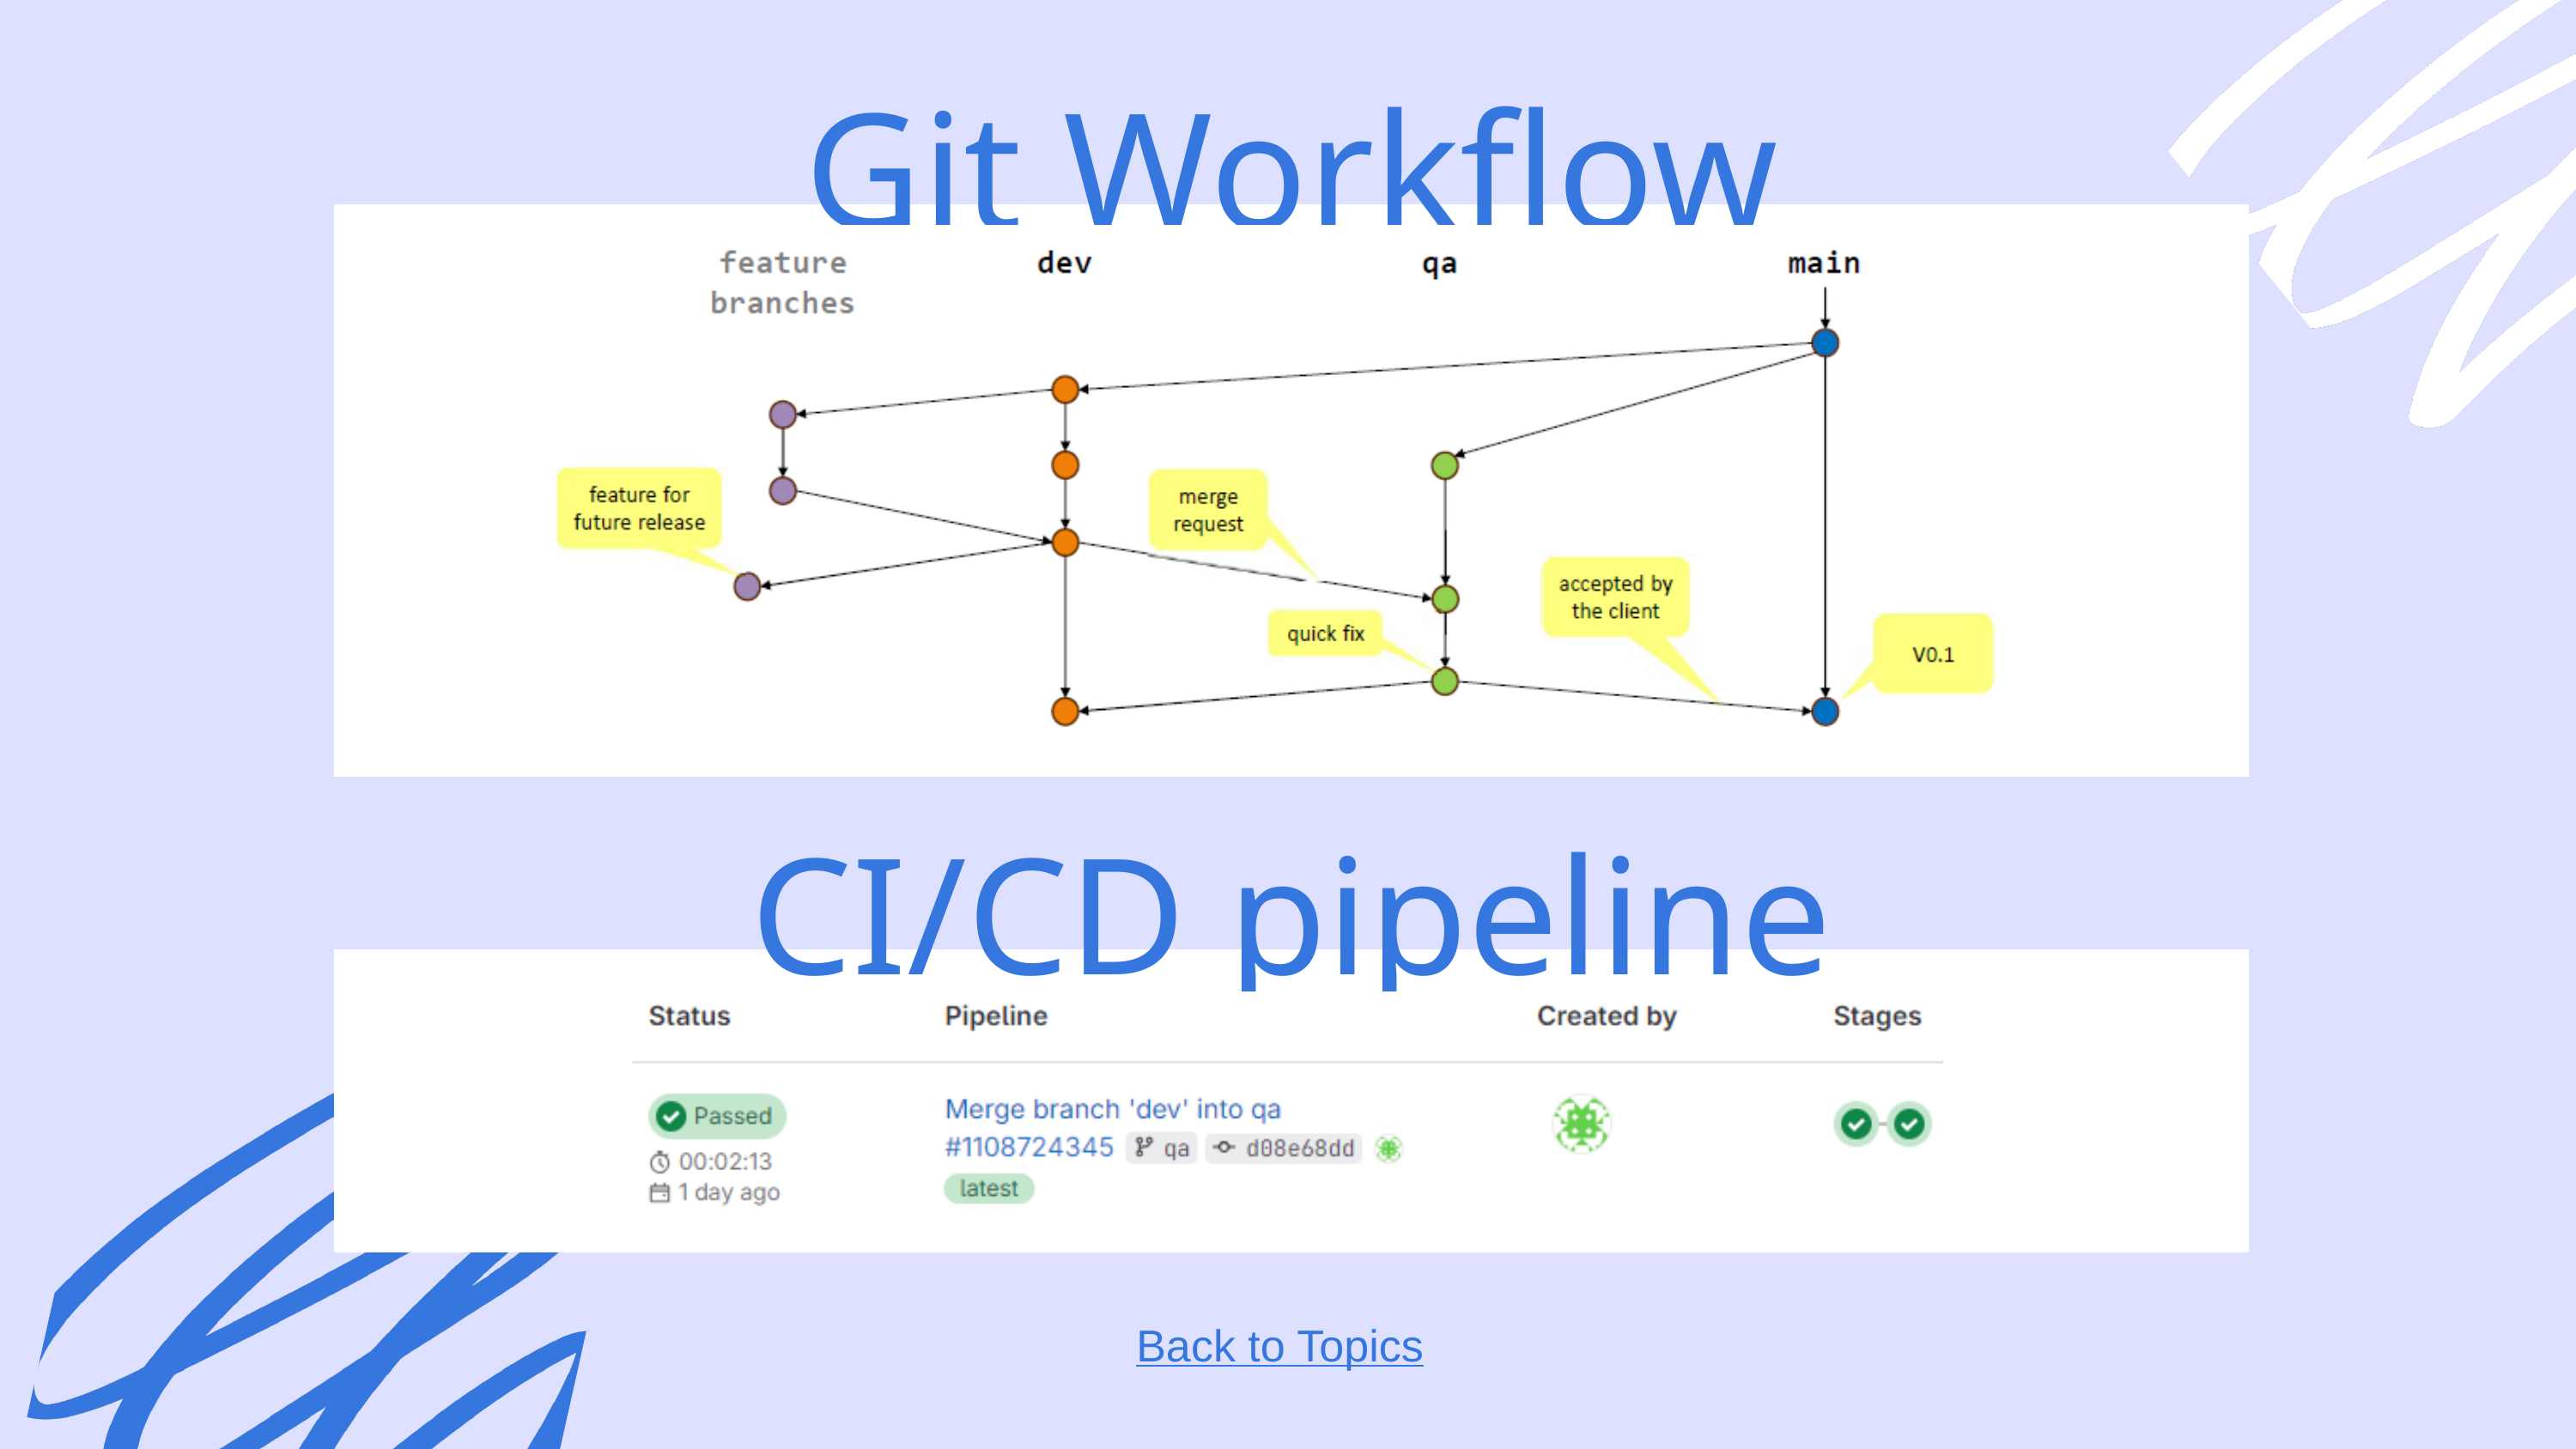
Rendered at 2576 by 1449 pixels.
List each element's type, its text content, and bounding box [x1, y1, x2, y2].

text_box [2202, 0, 2576, 493]
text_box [333, 203, 2250, 777]
text_box CI/CD pipeline [334, 814, 2250, 949]
text_box [20, 991, 602, 1449]
text_box Git Workflow [334, 69, 2250, 203]
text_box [333, 949, 2250, 1253]
text_box Back to Topics [1136, 1308, 1440, 1372]
